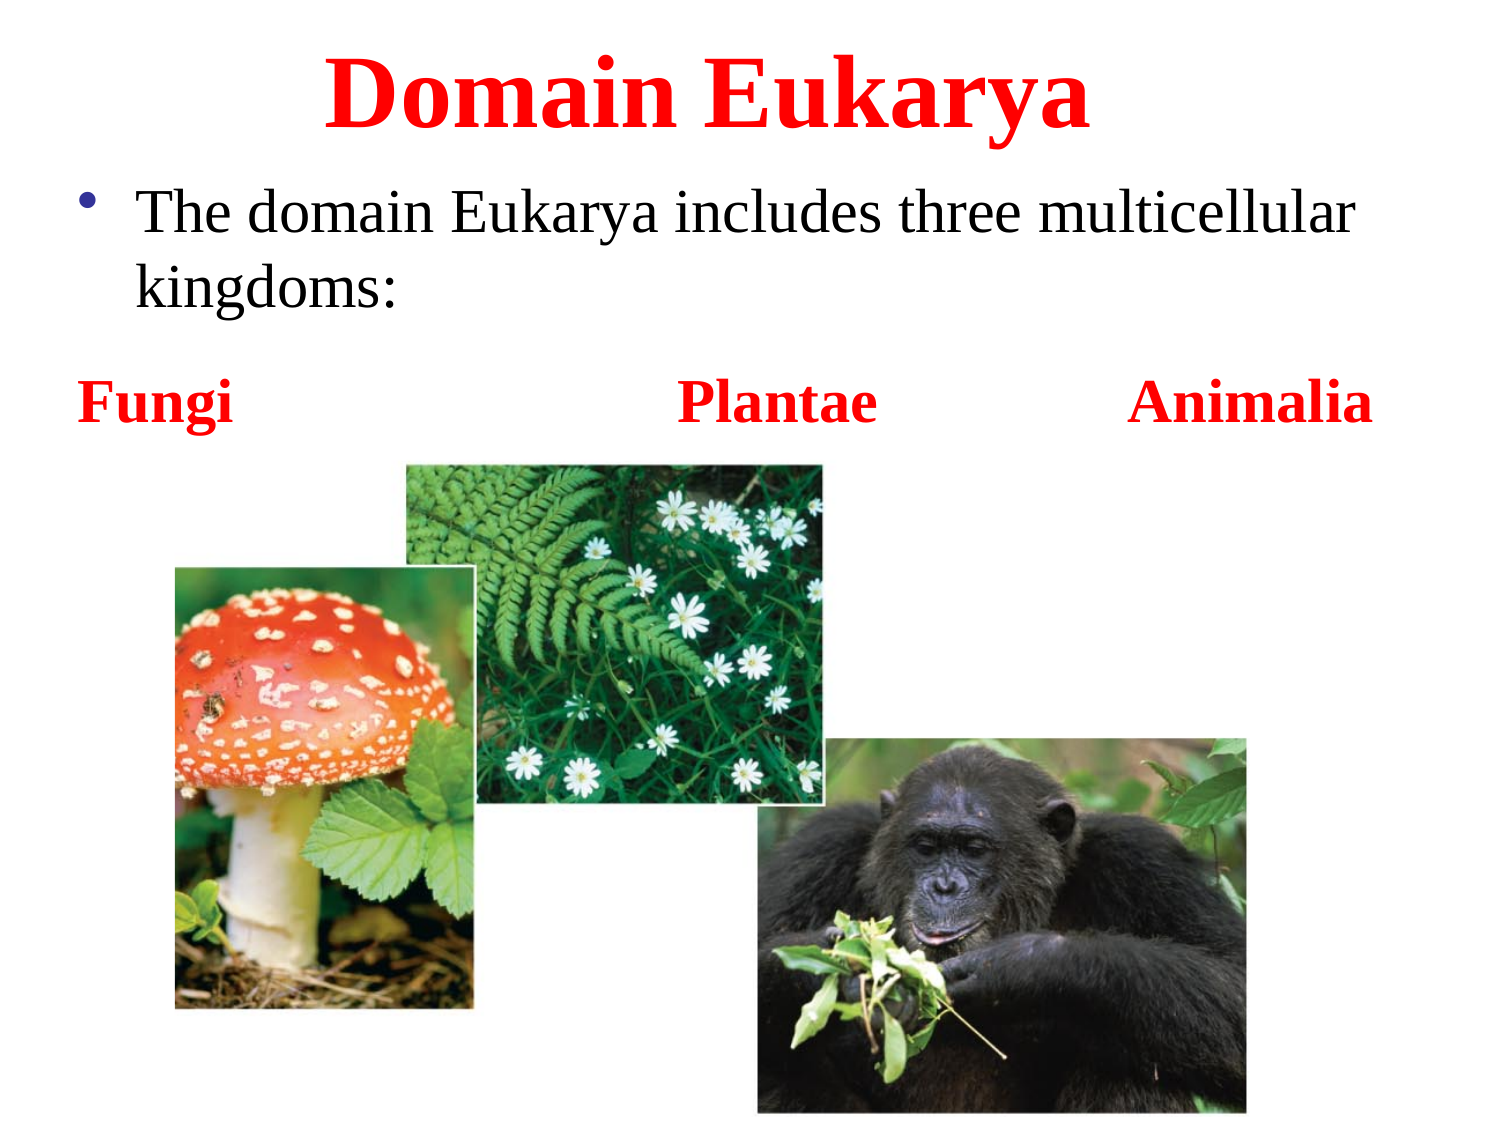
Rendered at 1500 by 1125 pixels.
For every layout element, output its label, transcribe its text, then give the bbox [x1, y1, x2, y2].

list The domain Eukarya includes three multicellular kingdoms: Fungi Plantae Animalia [62, 162, 1463, 455]
picture [174, 449, 1250, 1117]
text_box Domain Eukarya [324, 23, 1163, 149]
